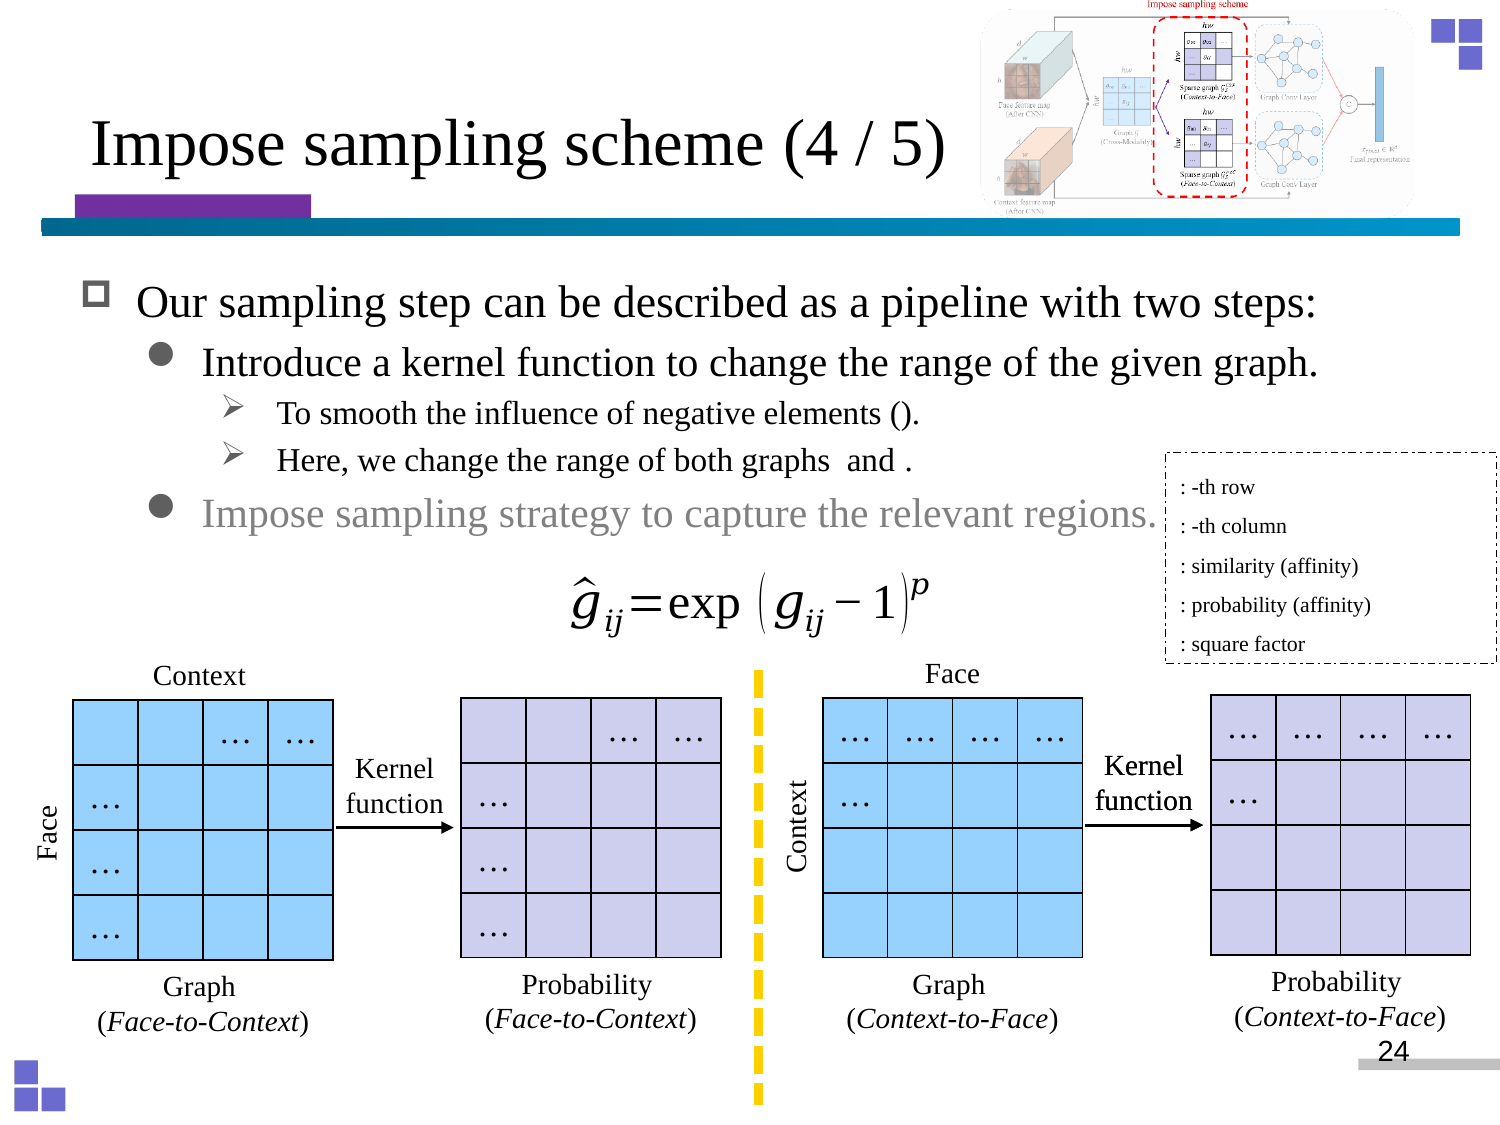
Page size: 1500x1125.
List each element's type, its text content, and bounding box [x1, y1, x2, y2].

title Impose sampling scheme (4 / 5) [75, 45, 1425, 233]
picture [976, 0, 1420, 218]
text_box Context [769, 703, 820, 952]
text_box Kernel function [334, 741, 464, 827]
text_box Face [20, 705, 70, 954]
text_box Context [65, 649, 341, 699]
slide_number 24 [1074, 1024, 1425, 1103]
text_box Face [815, 646, 1090, 697]
text_box Kernel function [1083, 739, 1213, 824]
